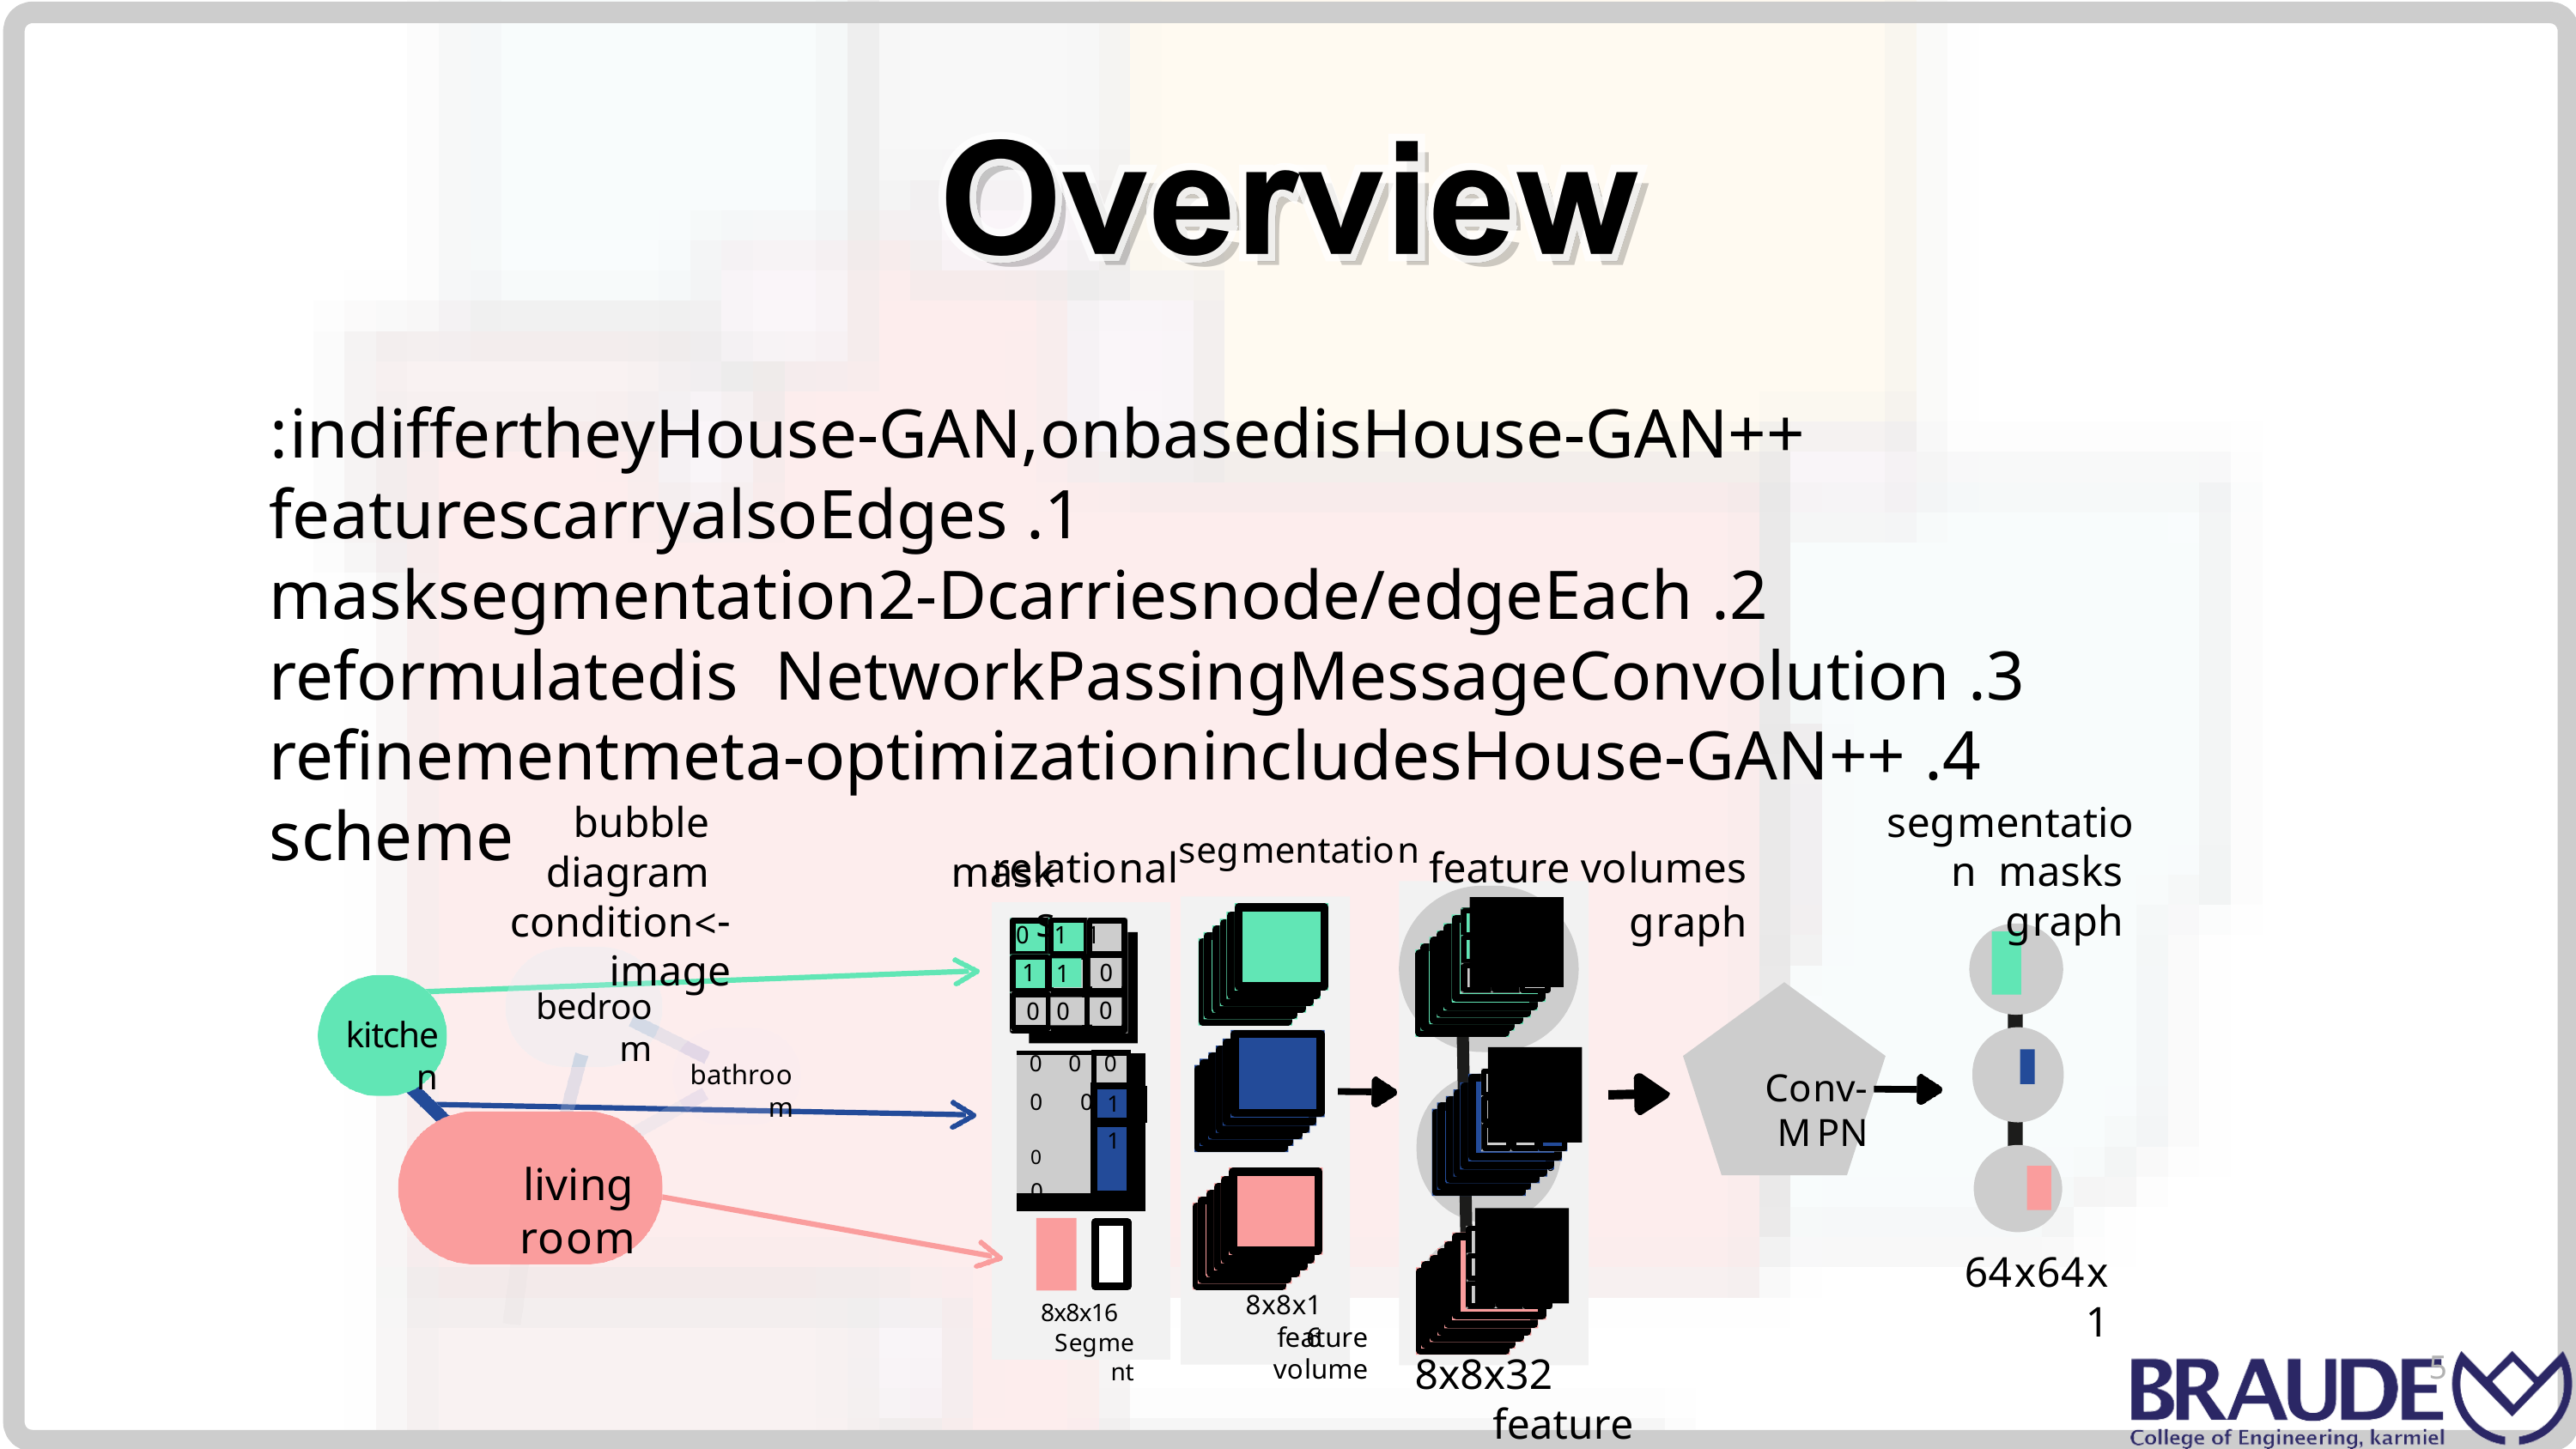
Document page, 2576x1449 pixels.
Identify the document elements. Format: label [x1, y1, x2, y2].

text_box [1571, 902, 2064, 1290]
text_box [1192, 902, 1427, 1290]
text_box [318, 881, 1589, 1366]
text_box [1009, 917, 1139, 1044]
text_box [1415, 906, 1427, 1038]
text_box [1415, 1046, 1583, 1355]
text_box [1431, 896, 1568, 1046]
text_box [3, 0, 2576, 1449]
text_box [1036, 981, 1188, 1291]
